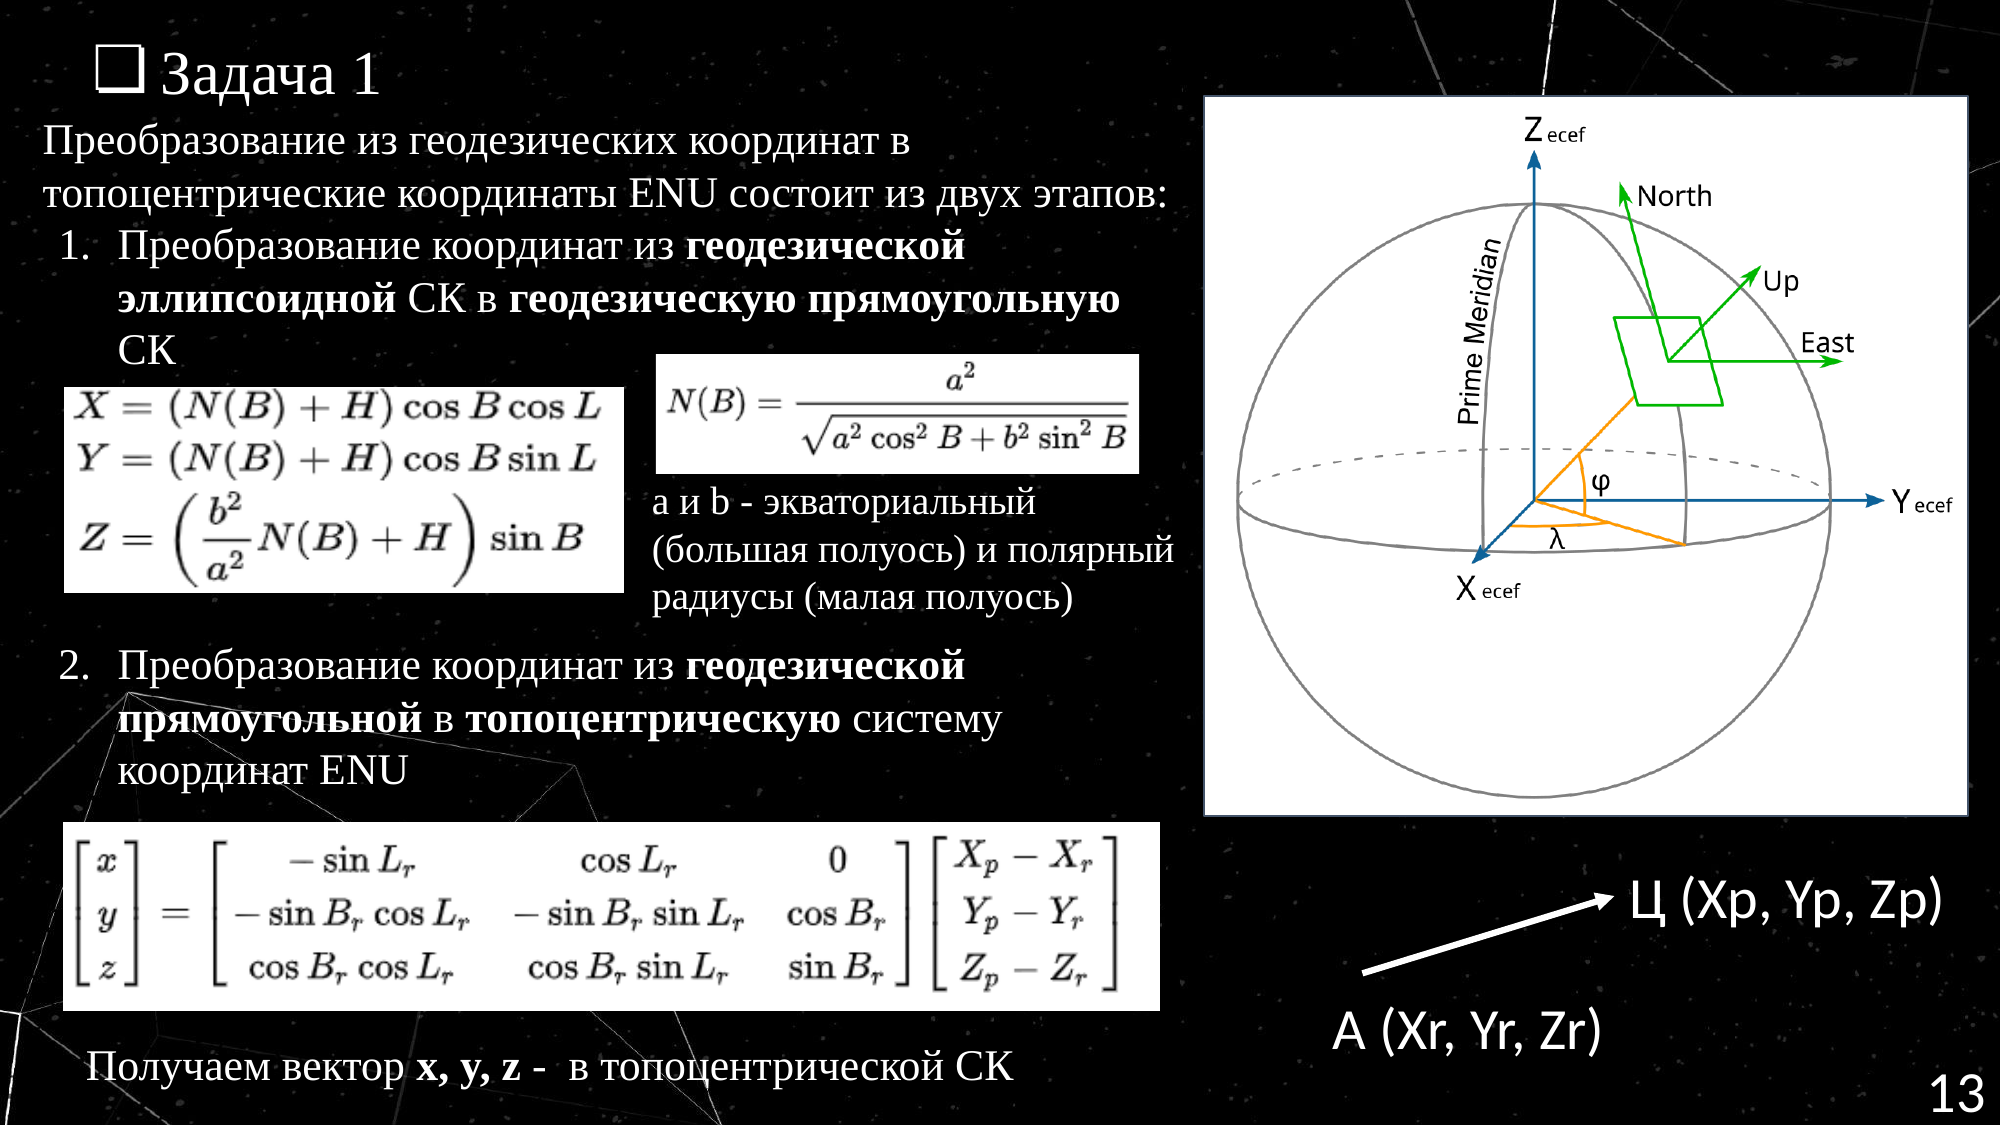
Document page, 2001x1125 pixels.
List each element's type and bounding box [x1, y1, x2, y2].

text_box [1362, 895, 1615, 974]
picture [0, 0, 2001, 1125]
